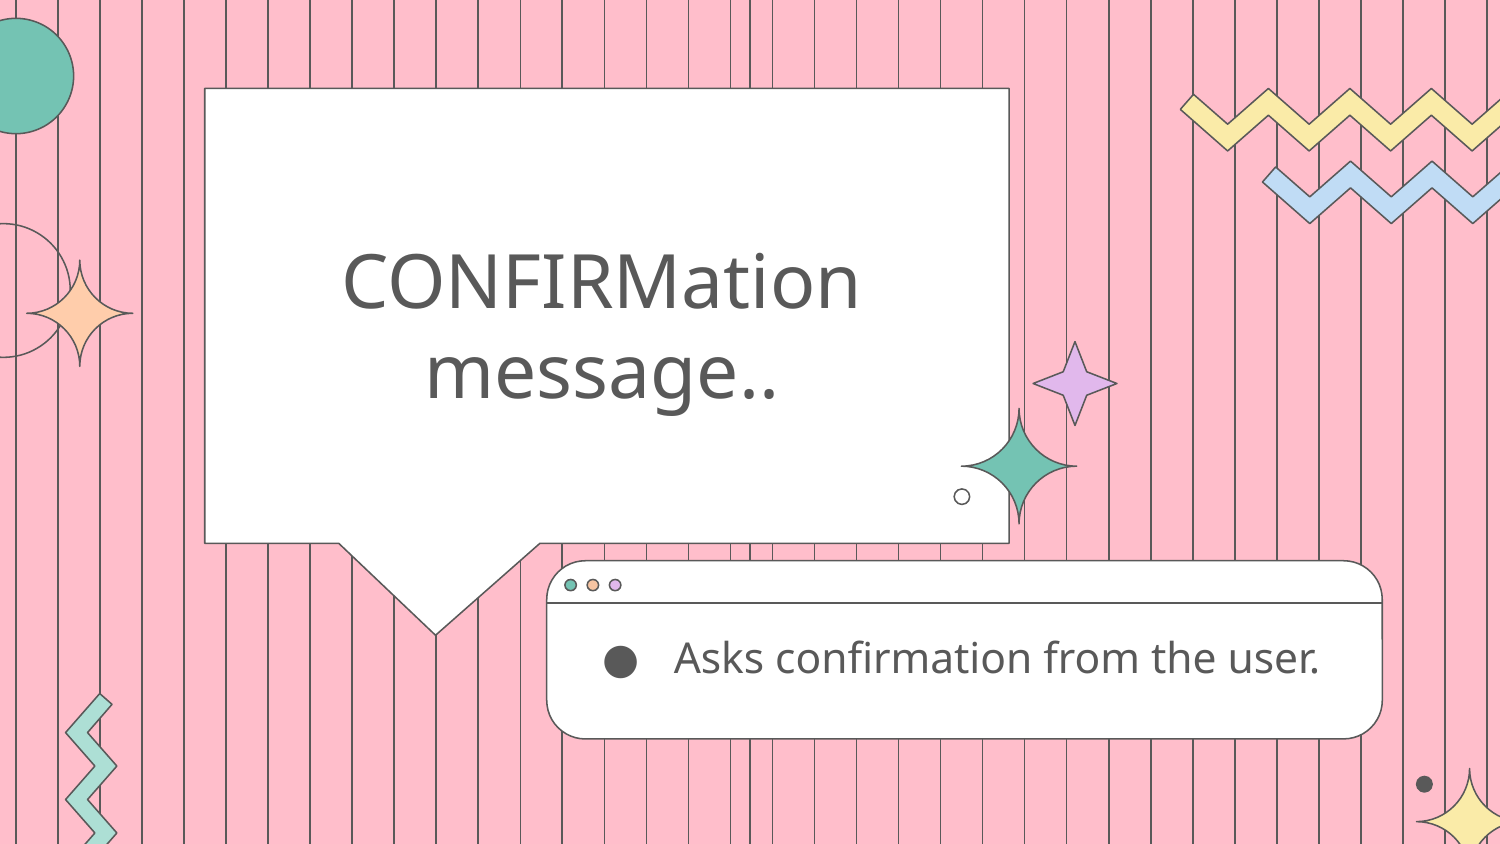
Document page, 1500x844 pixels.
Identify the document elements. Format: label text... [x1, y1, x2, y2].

text_box [954, 488, 970, 505]
text_box [1033, 341, 1117, 426]
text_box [564, 579, 622, 591]
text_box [545, 560, 1384, 740]
text_box [1262, 161, 1500, 224]
text_box [204, 88, 1010, 636]
text_box [961, 408, 1077, 524]
title CONFIRMation message.. [265, 170, 939, 477]
text_box [1180, 88, 1500, 151]
